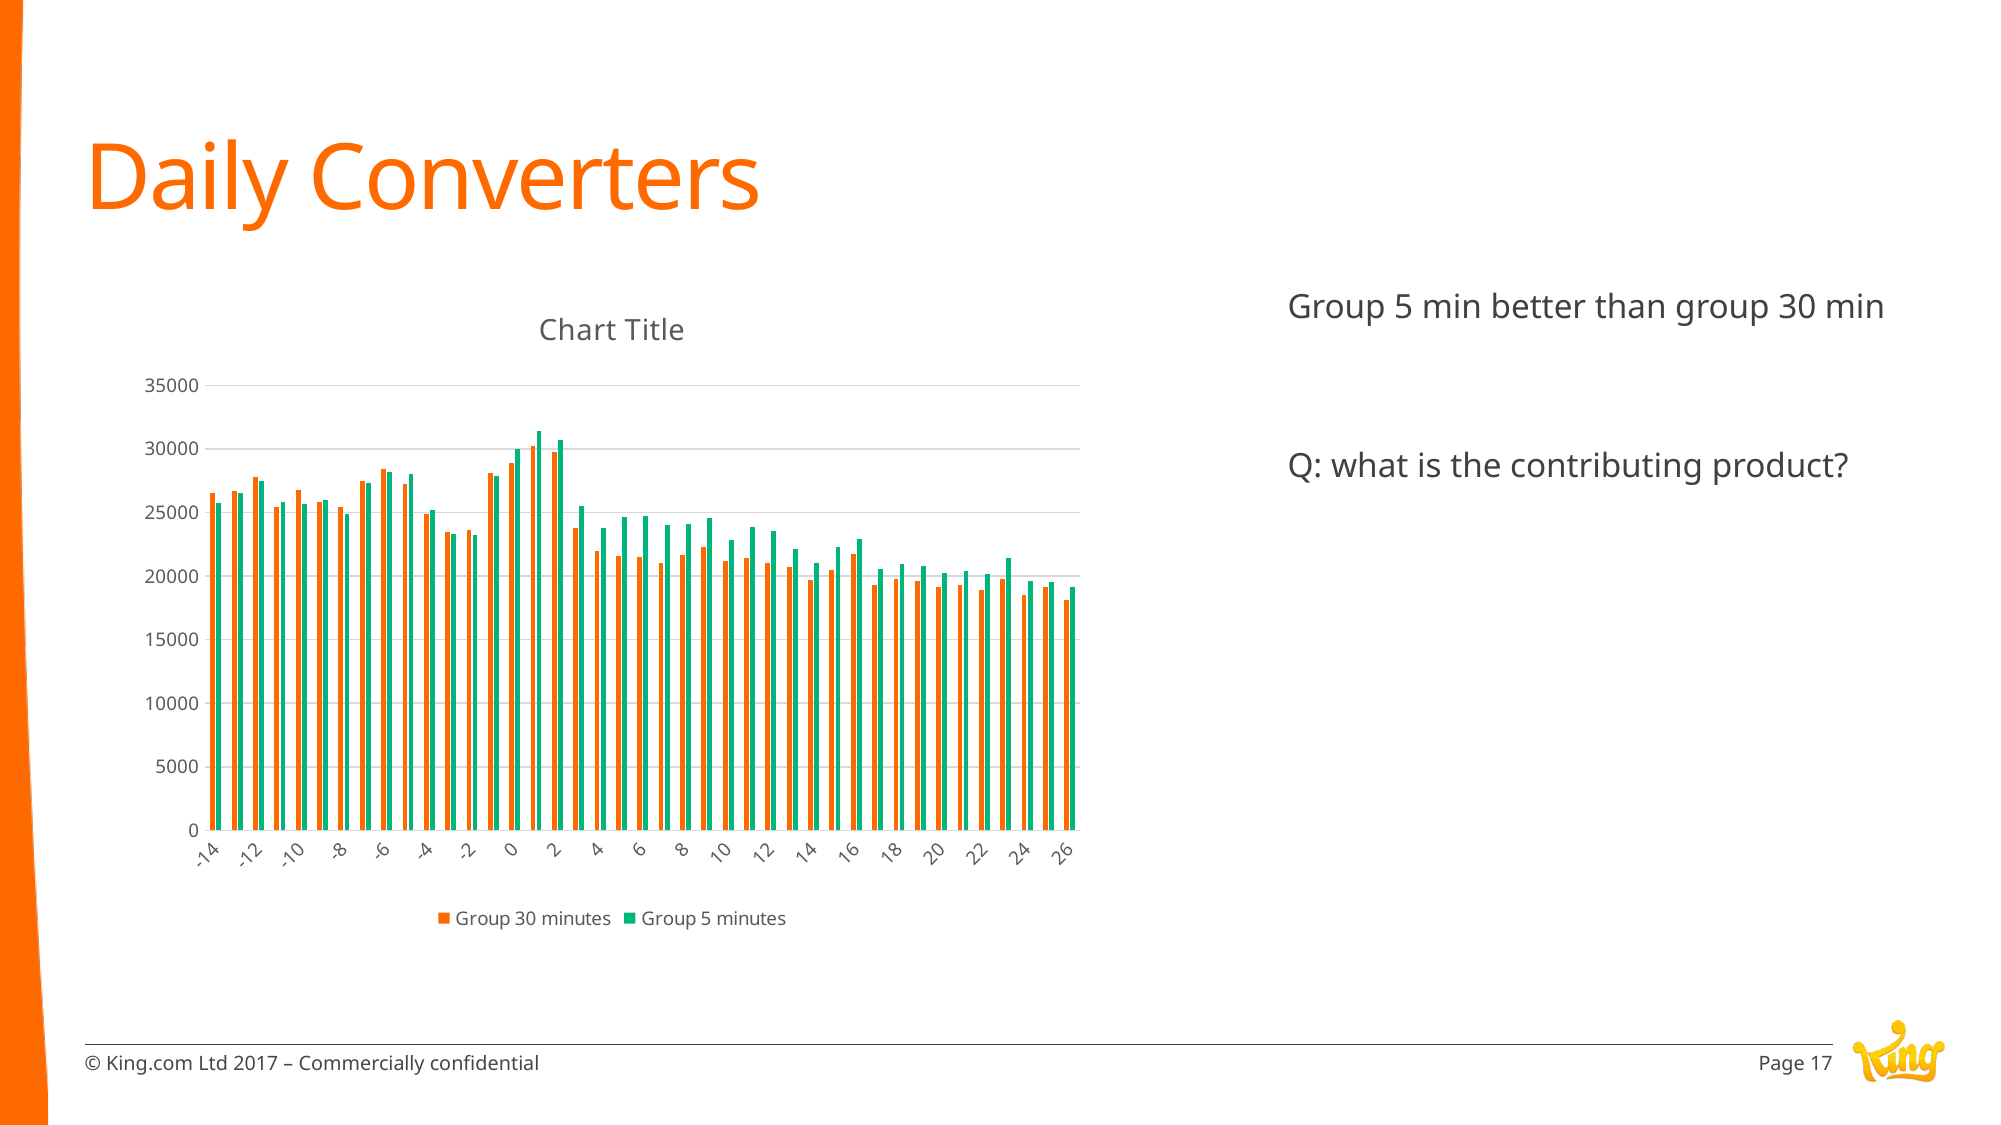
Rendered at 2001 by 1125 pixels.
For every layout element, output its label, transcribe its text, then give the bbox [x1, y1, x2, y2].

picture [1852, 1020, 1945, 1083]
slide_number Page 17 [1714, 1050, 1833, 1071]
title Daily Converters [84, 78, 1933, 285]
chart [124, 279, 1101, 938]
text_box Group 5 min better than group 30 min Q: what is the contributing product? [1287, 284, 1888, 485]
